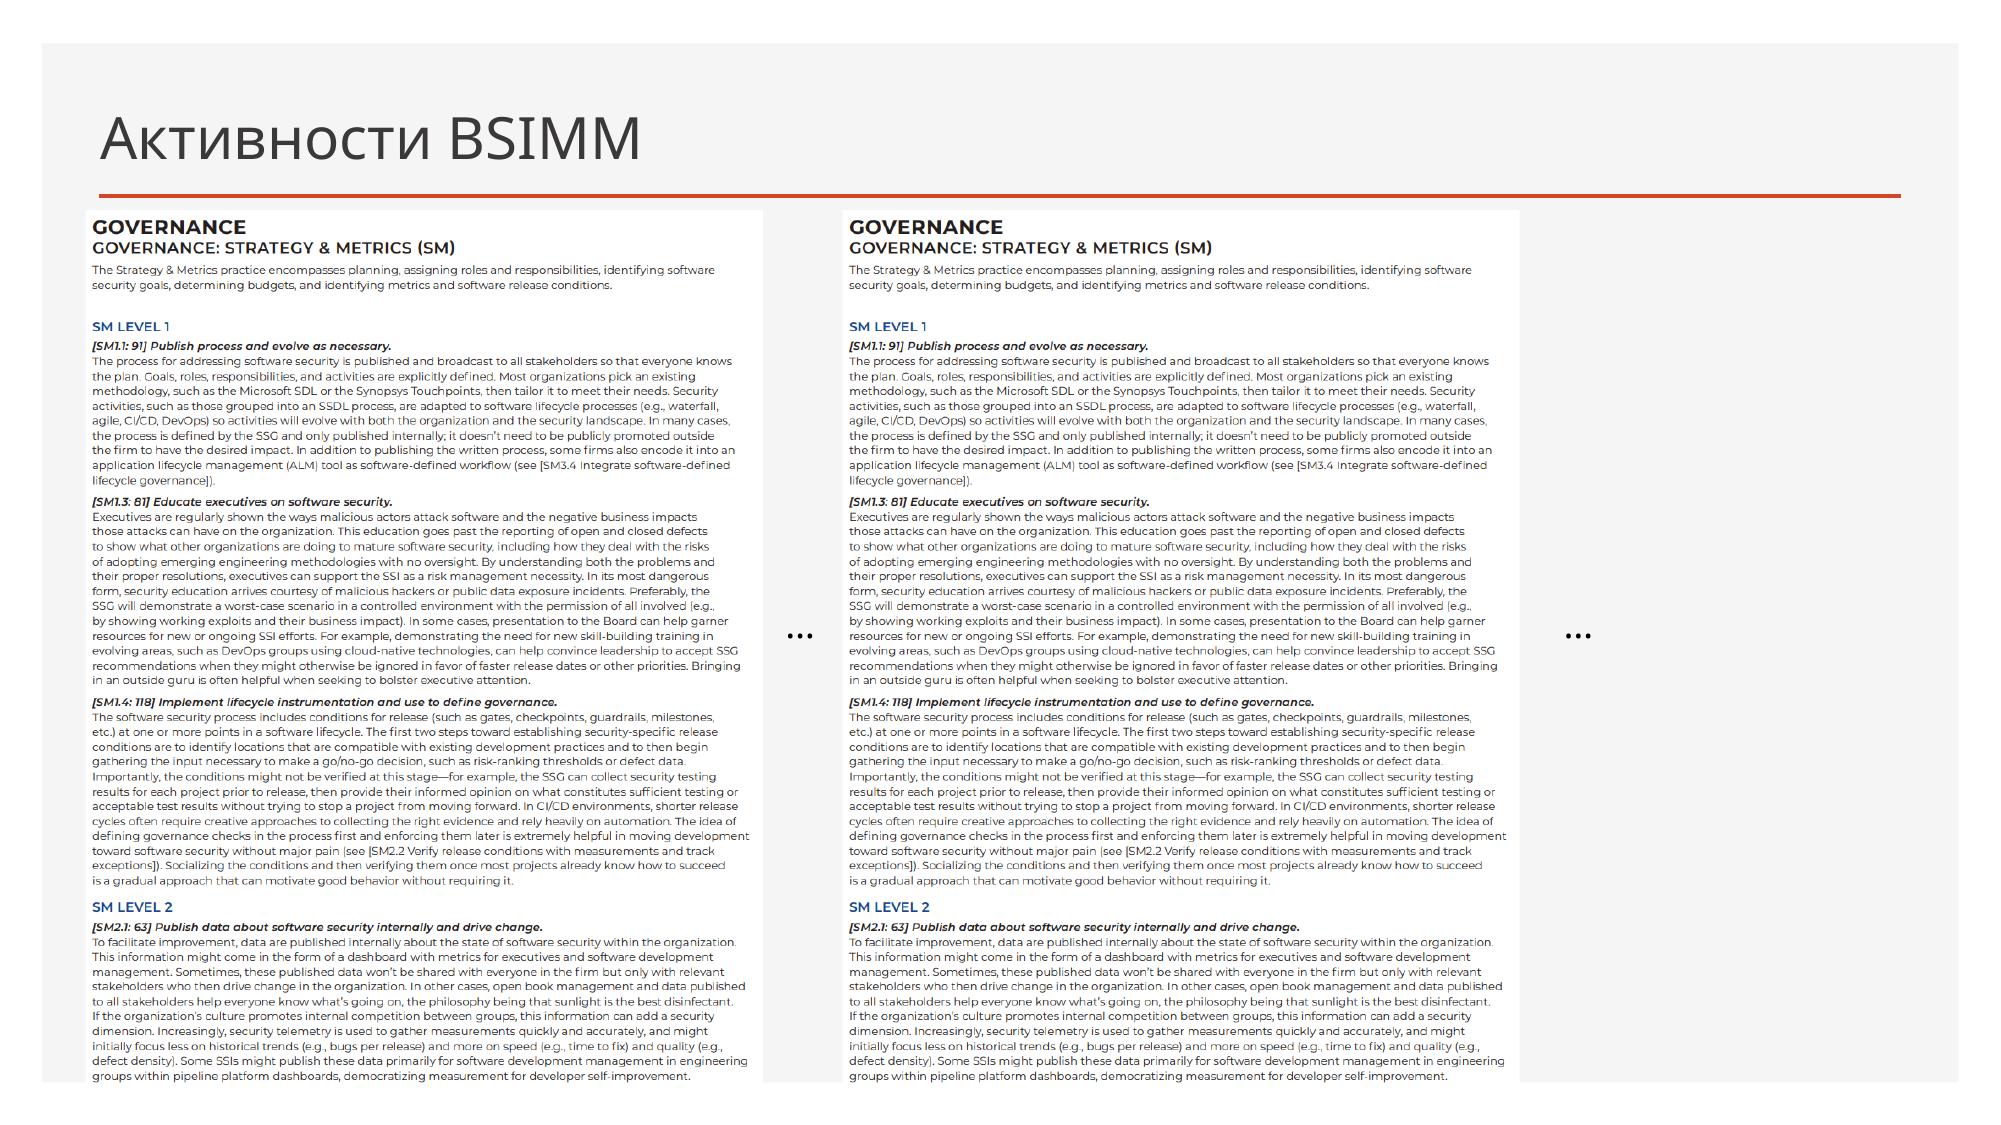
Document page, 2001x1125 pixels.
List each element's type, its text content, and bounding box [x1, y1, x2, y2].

text_box … [770, 593, 835, 654]
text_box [842, 210, 1520, 1099]
text_box … [1548, 593, 1613, 654]
title Активности BSIMM [85, 73, 1214, 179]
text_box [85, 210, 763, 1099]
